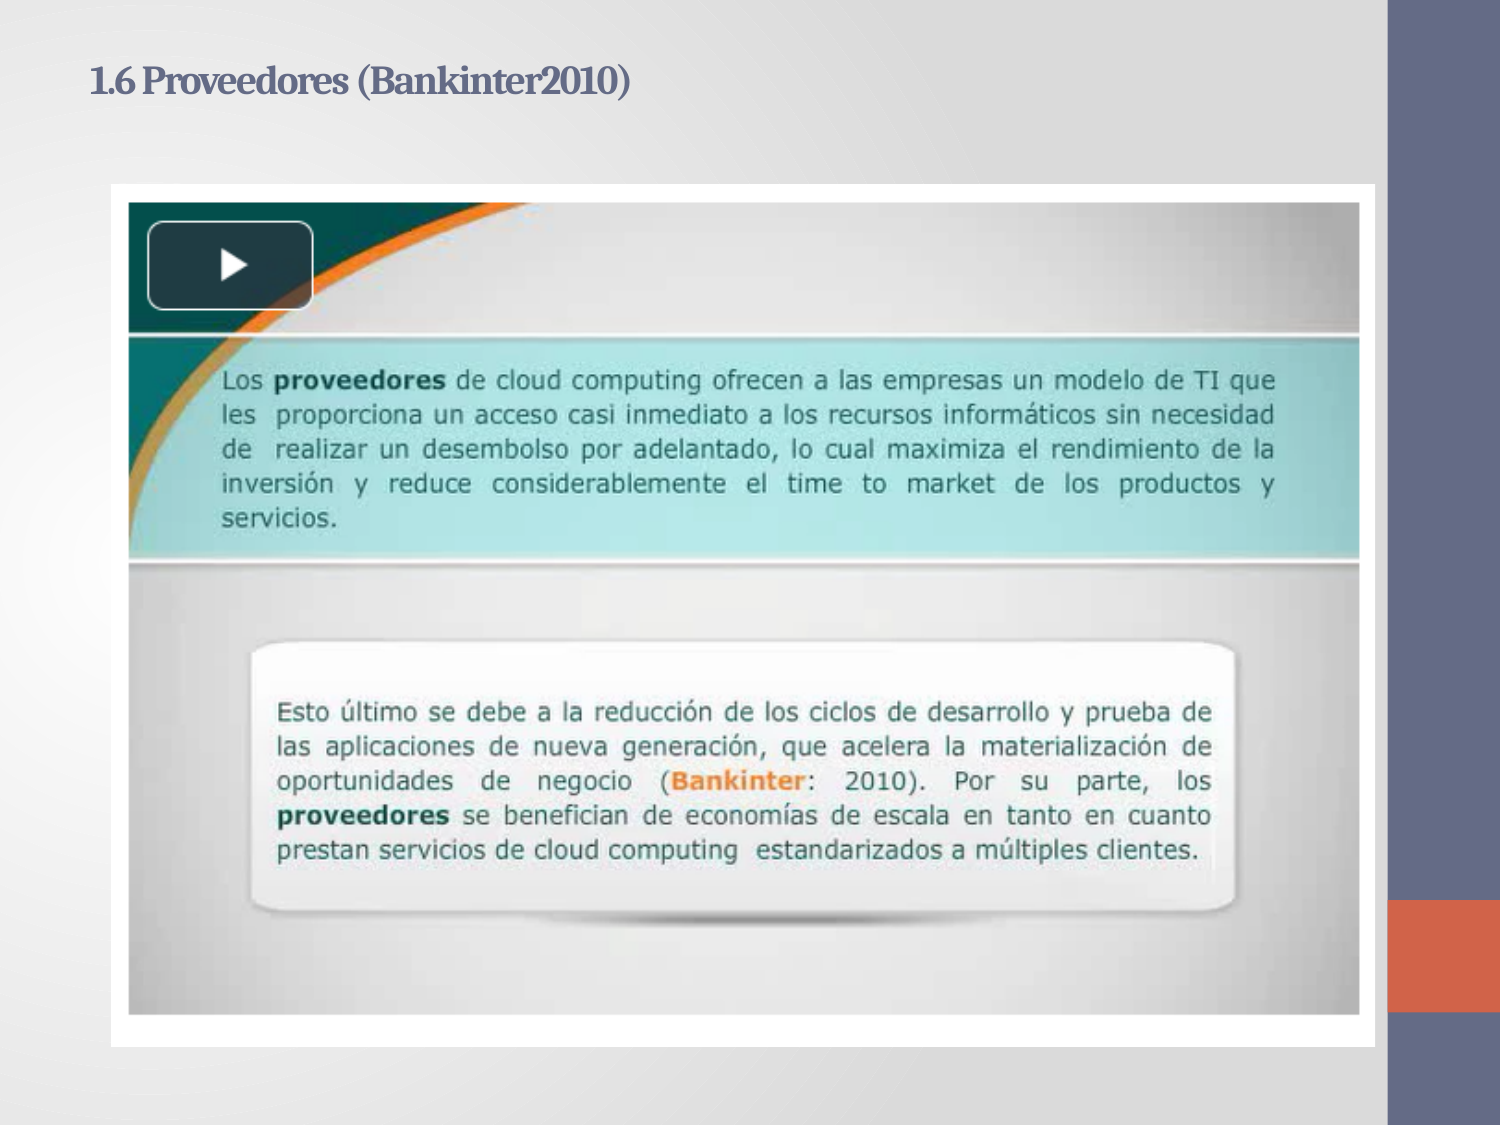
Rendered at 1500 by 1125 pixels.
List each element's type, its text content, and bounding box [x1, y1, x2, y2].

picture [110, 183, 1376, 1048]
title 1.6 Proveedores (Bankinter2010) [75, 45, 1425, 161]
